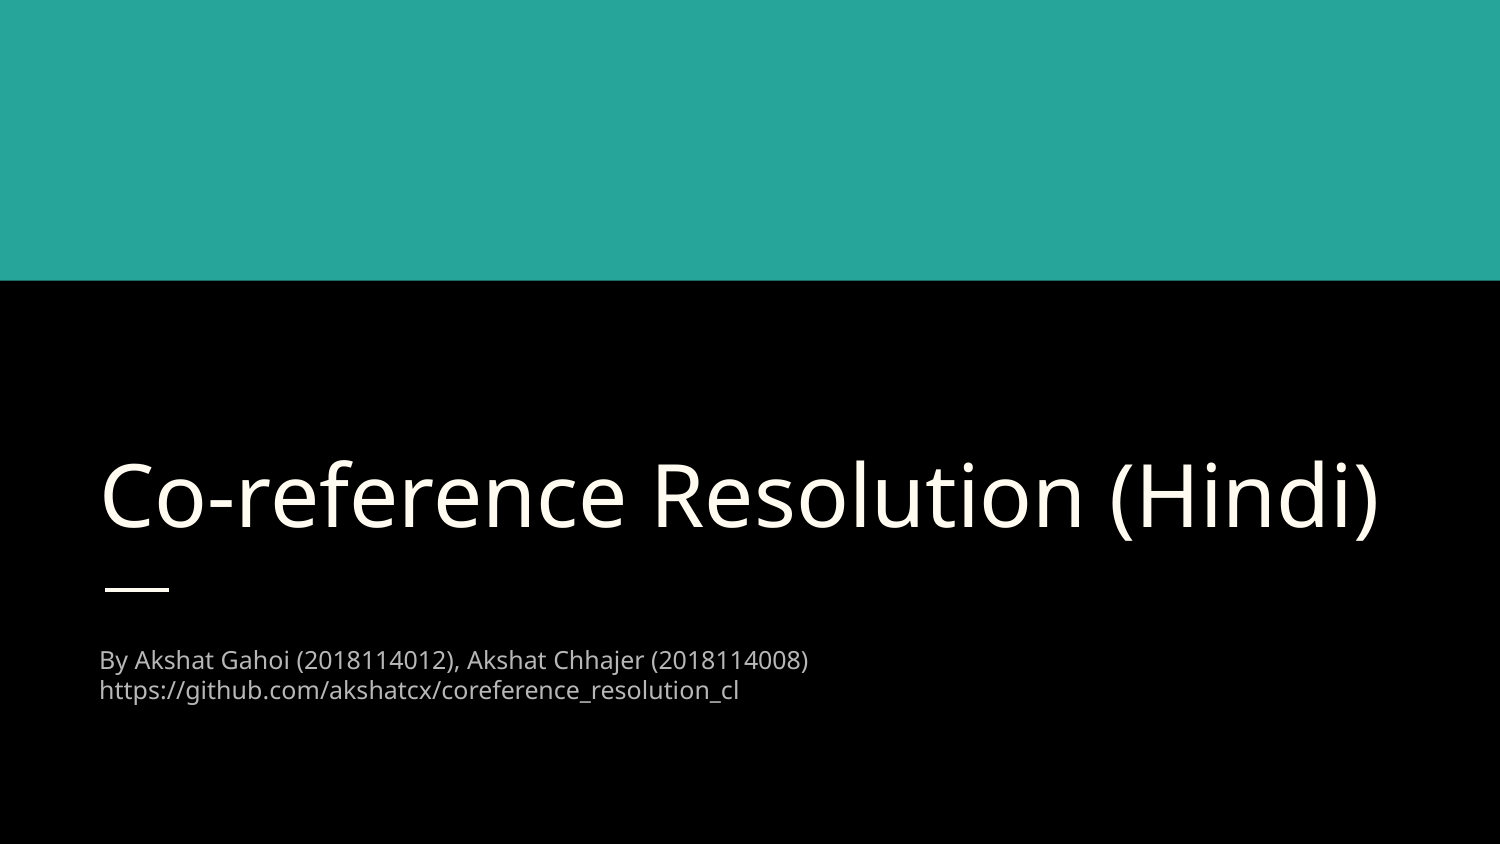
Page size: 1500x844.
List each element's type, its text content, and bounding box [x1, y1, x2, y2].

title Co-reference Resolution (Hindi) [84, 310, 1416, 561]
subtitle By Akshat Gahoi (2018114012), Akshat Chhajer (2018114008) https://github.com/akshatcx/coreference_resolution_cl [84, 630, 1416, 760]
